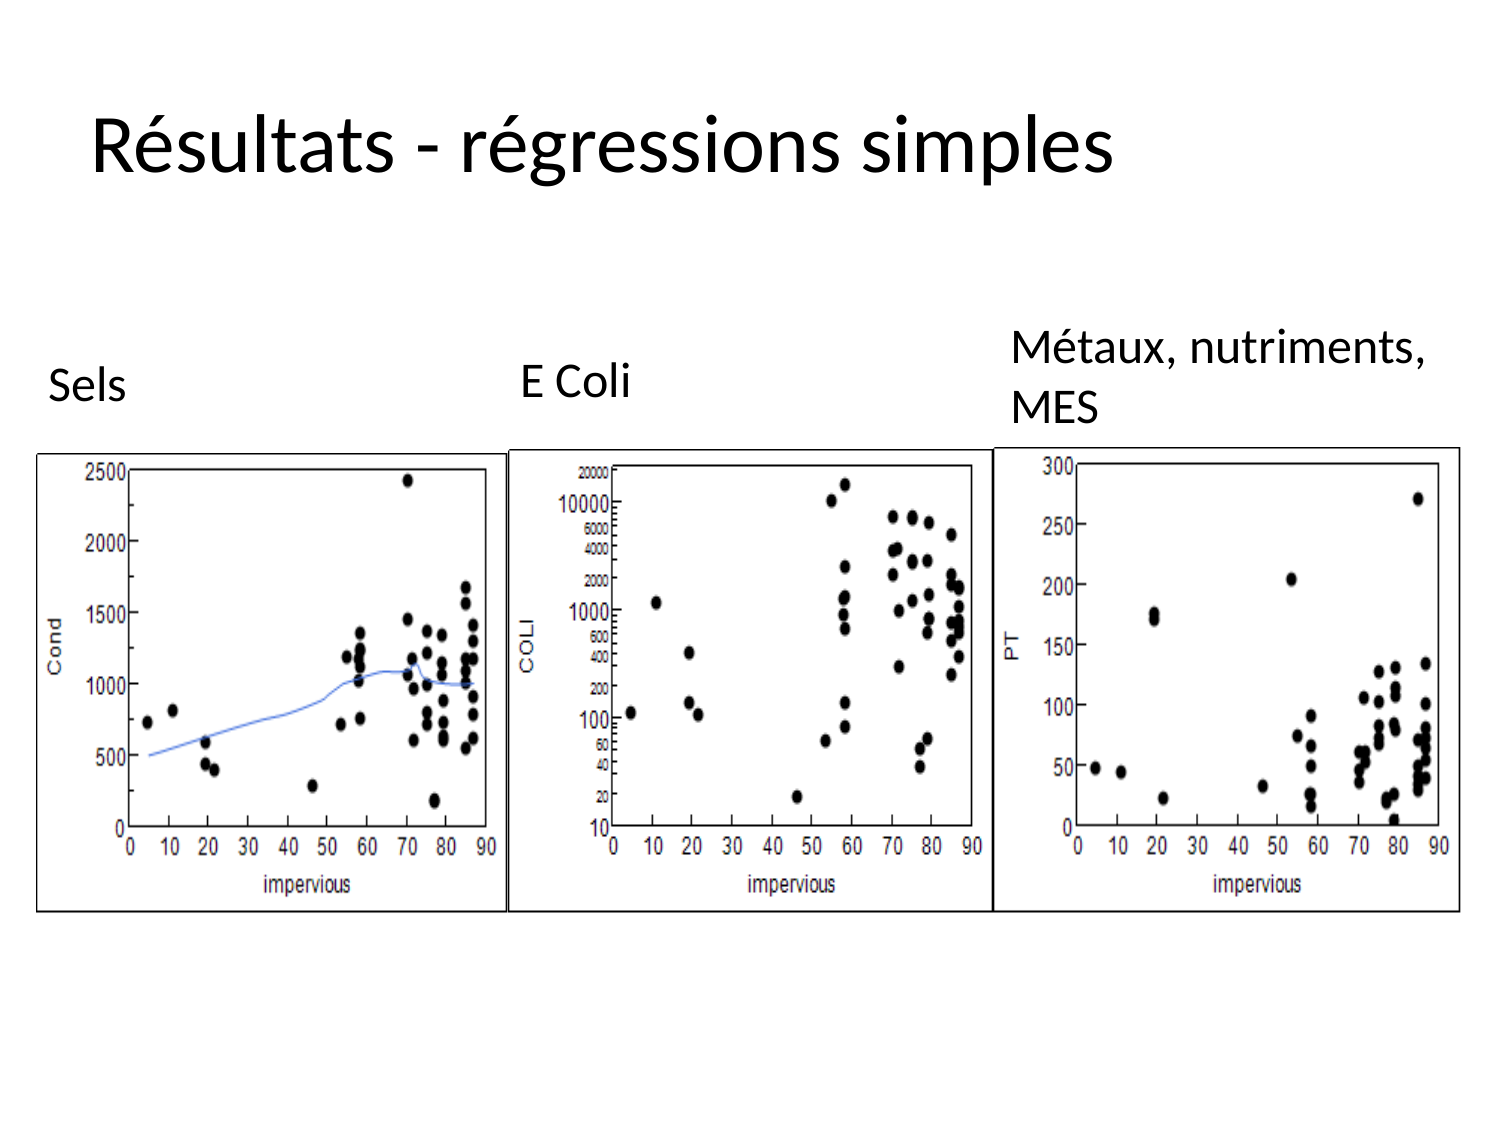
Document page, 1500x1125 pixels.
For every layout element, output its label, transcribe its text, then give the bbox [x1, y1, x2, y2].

text_box Sels [33, 344, 293, 420]
text_box E Coli [505, 339, 976, 415]
text_box Résultats - régressions simples [74, 45, 1425, 233]
picture [36, 447, 1462, 915]
text_box Métaux, nutriments, MES [995, 305, 1474, 441]
